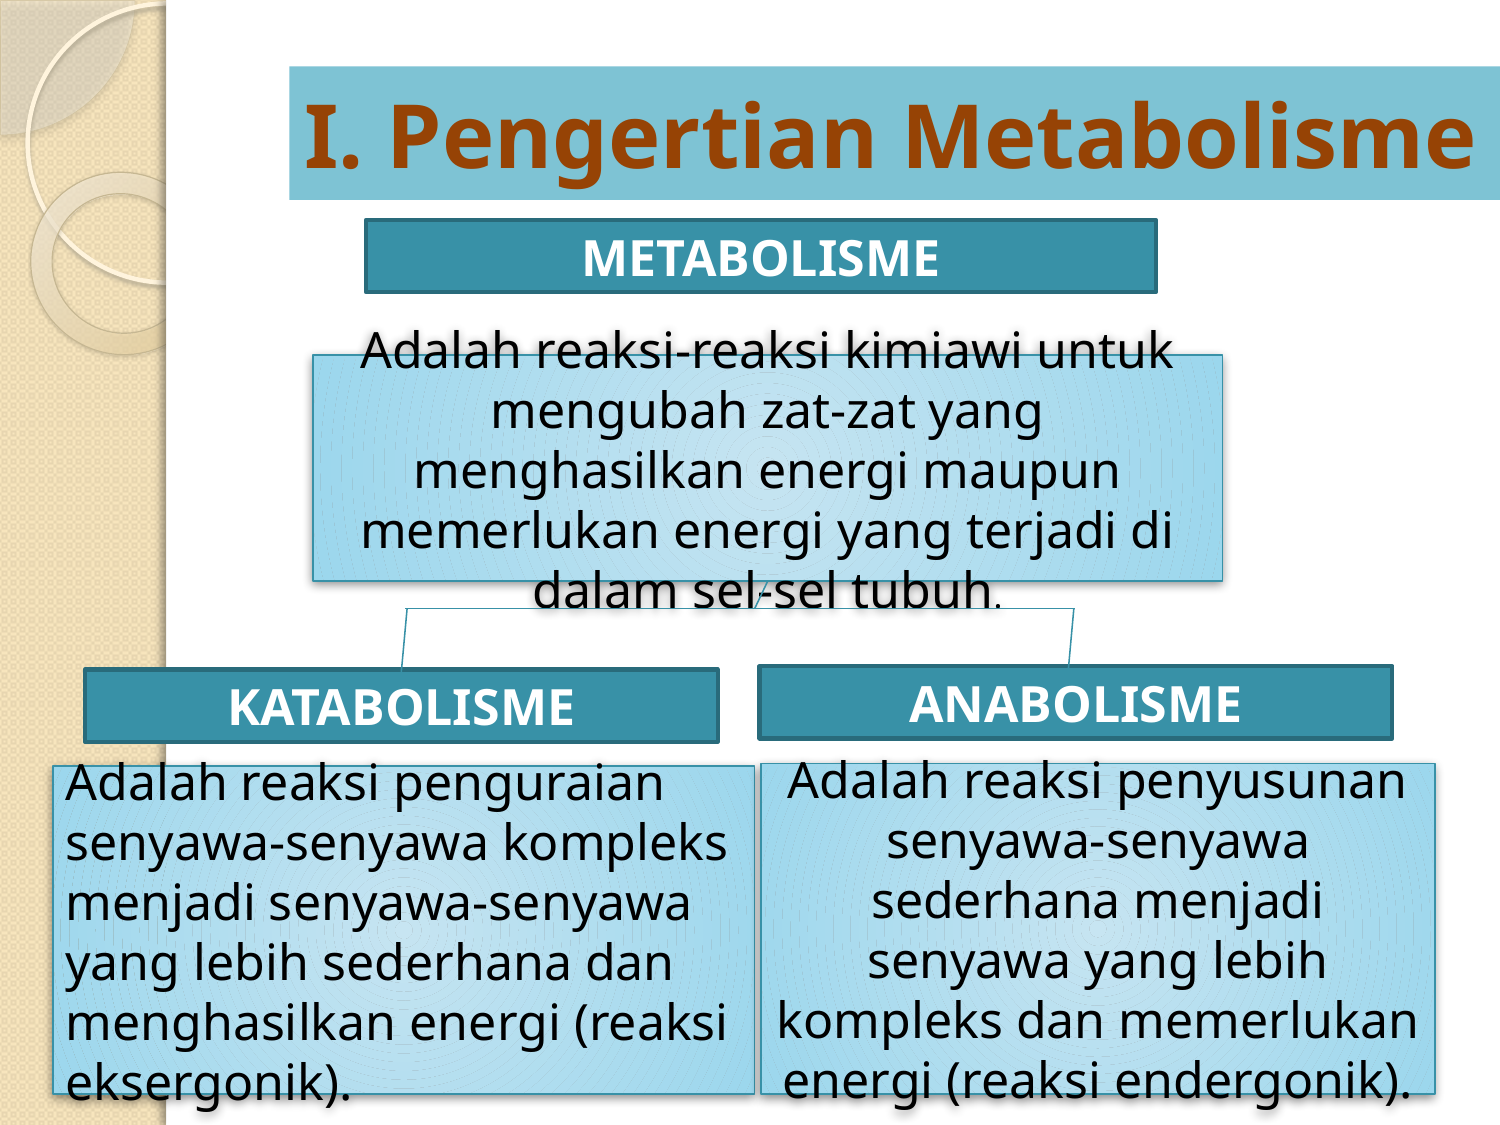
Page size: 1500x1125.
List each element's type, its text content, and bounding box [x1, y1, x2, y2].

title I. Pengertian Metabolisme [289, 66, 1500, 200]
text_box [1038, 637, 1104, 644]
text_box Adalah reaksi penguraian senyawa-senyawa kompleks menjadi senyawa-senyawa yang lebih sederhana dan menghasilkan energi (reaksi eksergonik). [52, 765, 755, 1095]
text_box METABOLISME [364, 218, 1158, 294]
text_box KATABOLISME [83, 667, 720, 744]
text_box ANABOLISME [757, 664, 1394, 741]
text_box Adalah reaksi-reaksi kimiawi untuk mengubah zat-zat yang menghasilkan energi maupun memerlukan energi yang terjadi di dalam sel-sel tubuh. [312, 354, 1223, 582]
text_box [754, 580, 768, 609]
text_box Adalah reaksi penyusunan senyawa-senyawa sederhana menjadi senyawa yang lebih kompleks dan memerlukan energi (reaksi endergonik). [760, 763, 1436, 1095]
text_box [371, 637, 437, 644]
